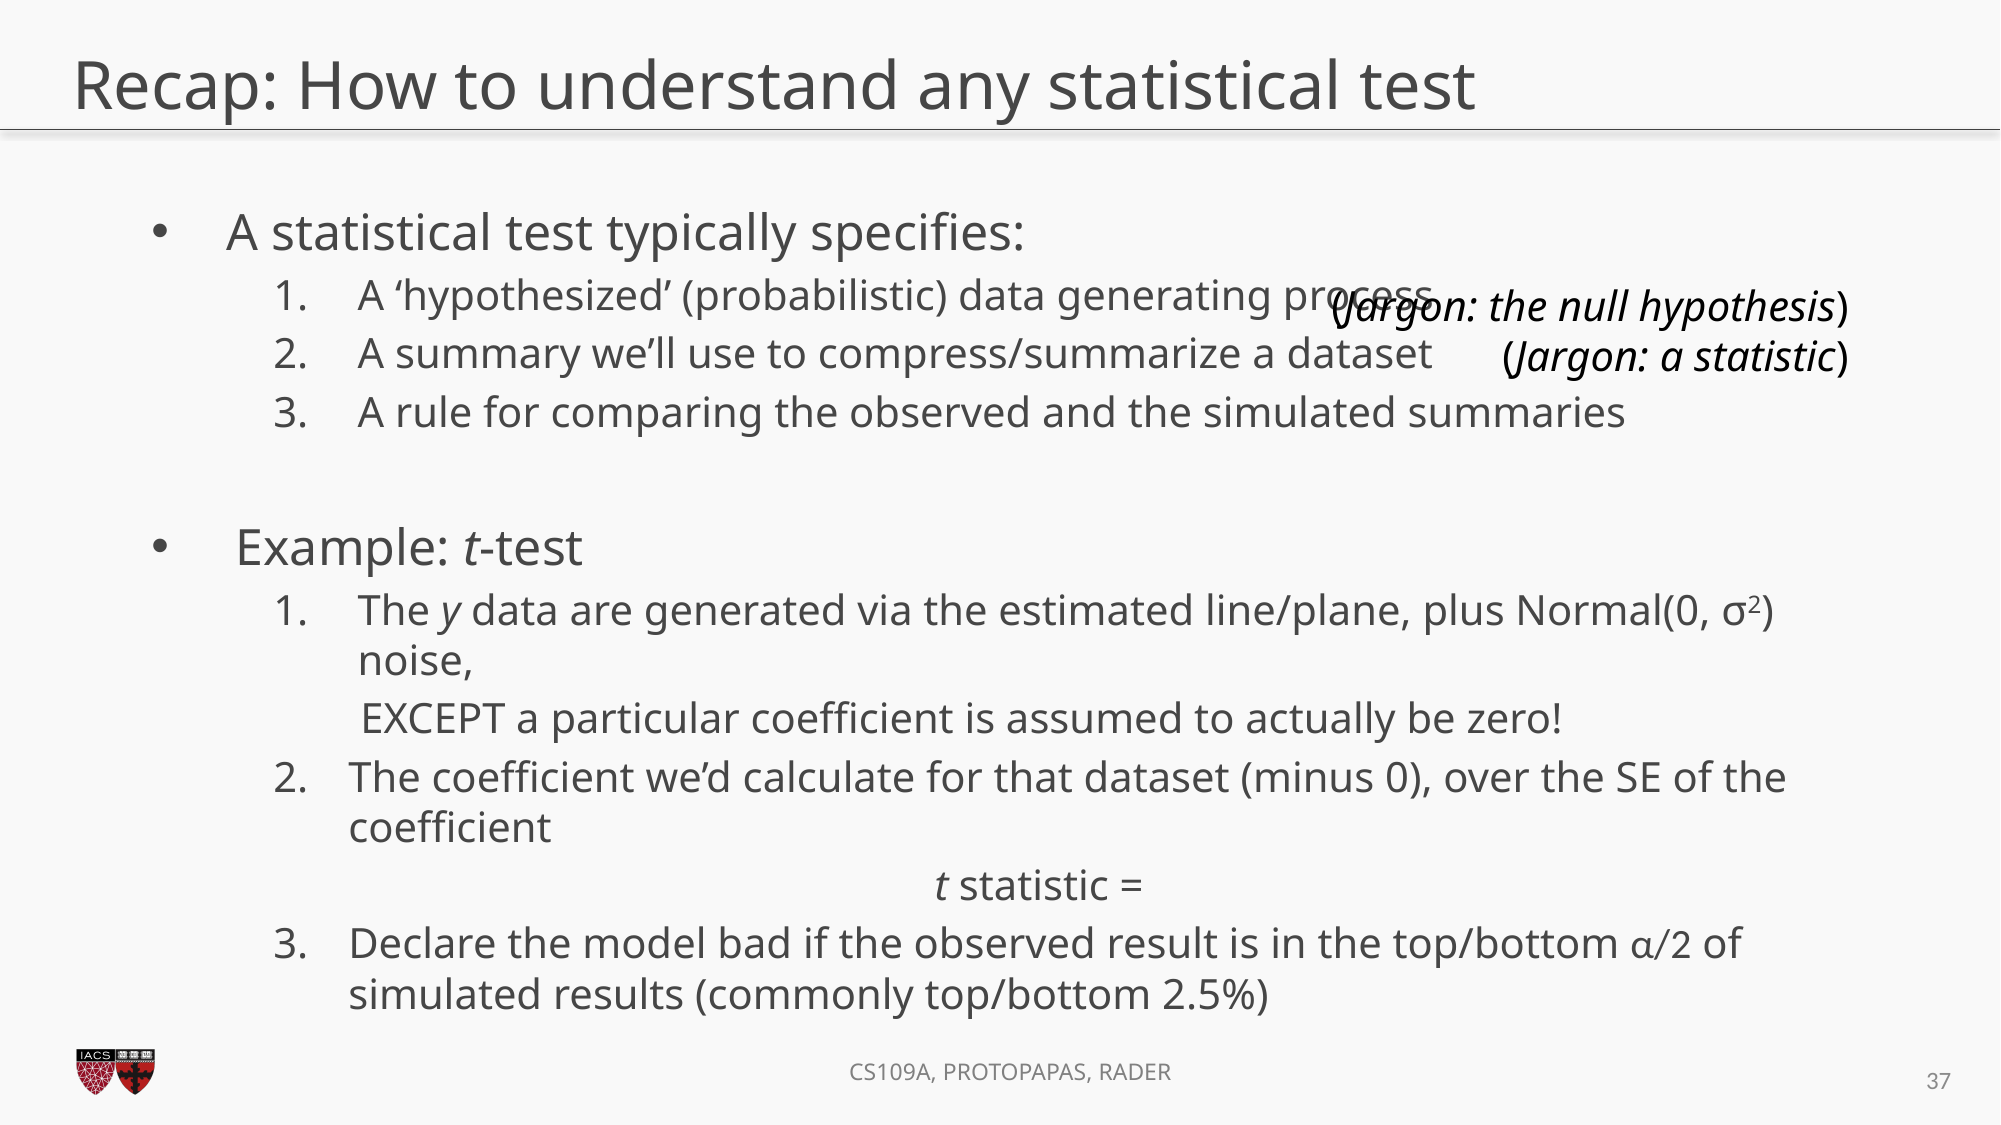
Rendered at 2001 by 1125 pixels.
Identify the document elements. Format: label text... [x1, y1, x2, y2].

slide_number 37 [1500, 1050, 1967, 1110]
picture [75, 1049, 155, 1095]
text_box (Jargon: the null hypothesis) (Jargon: a statistic) [1100, 272, 1864, 438]
title Recap: How to understand any statistical test [57, 35, 1943, 162]
